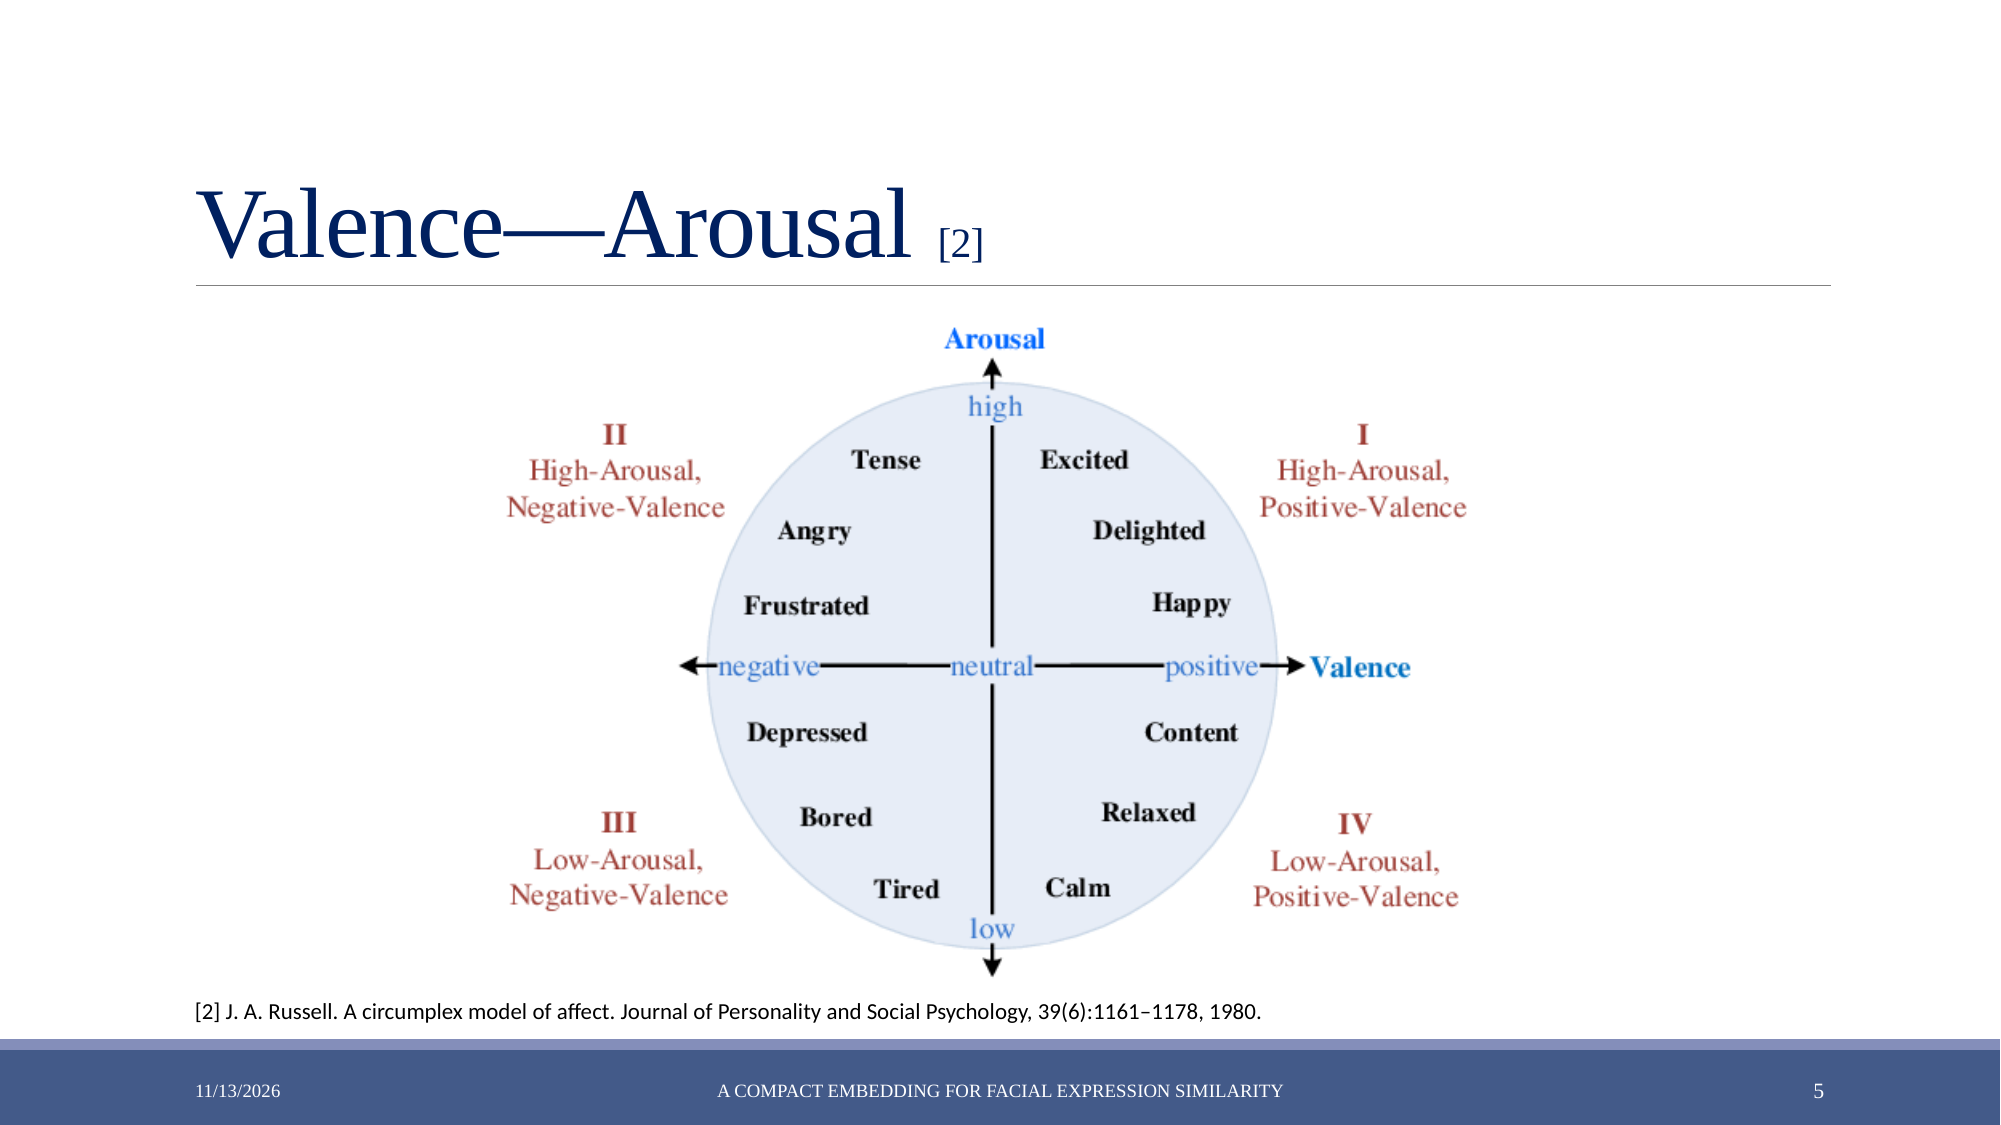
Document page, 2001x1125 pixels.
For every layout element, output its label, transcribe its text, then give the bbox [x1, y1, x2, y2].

text_box [2] J. A. Russell. A circumplex model of affect. Journal of Personality and Social Psychology, 39(6):1161–1178, 1980. [179, 988, 1830, 1032]
footer A Compact Embedding for Facial Expression Similarity [604, 1059, 1396, 1120]
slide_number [180, 1059, 586, 1120]
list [491, 320, 1490, 1002]
title Valence—Arousal [2] [180, 47, 1830, 285]
slide_number 4 [1624, 1059, 1840, 1120]
